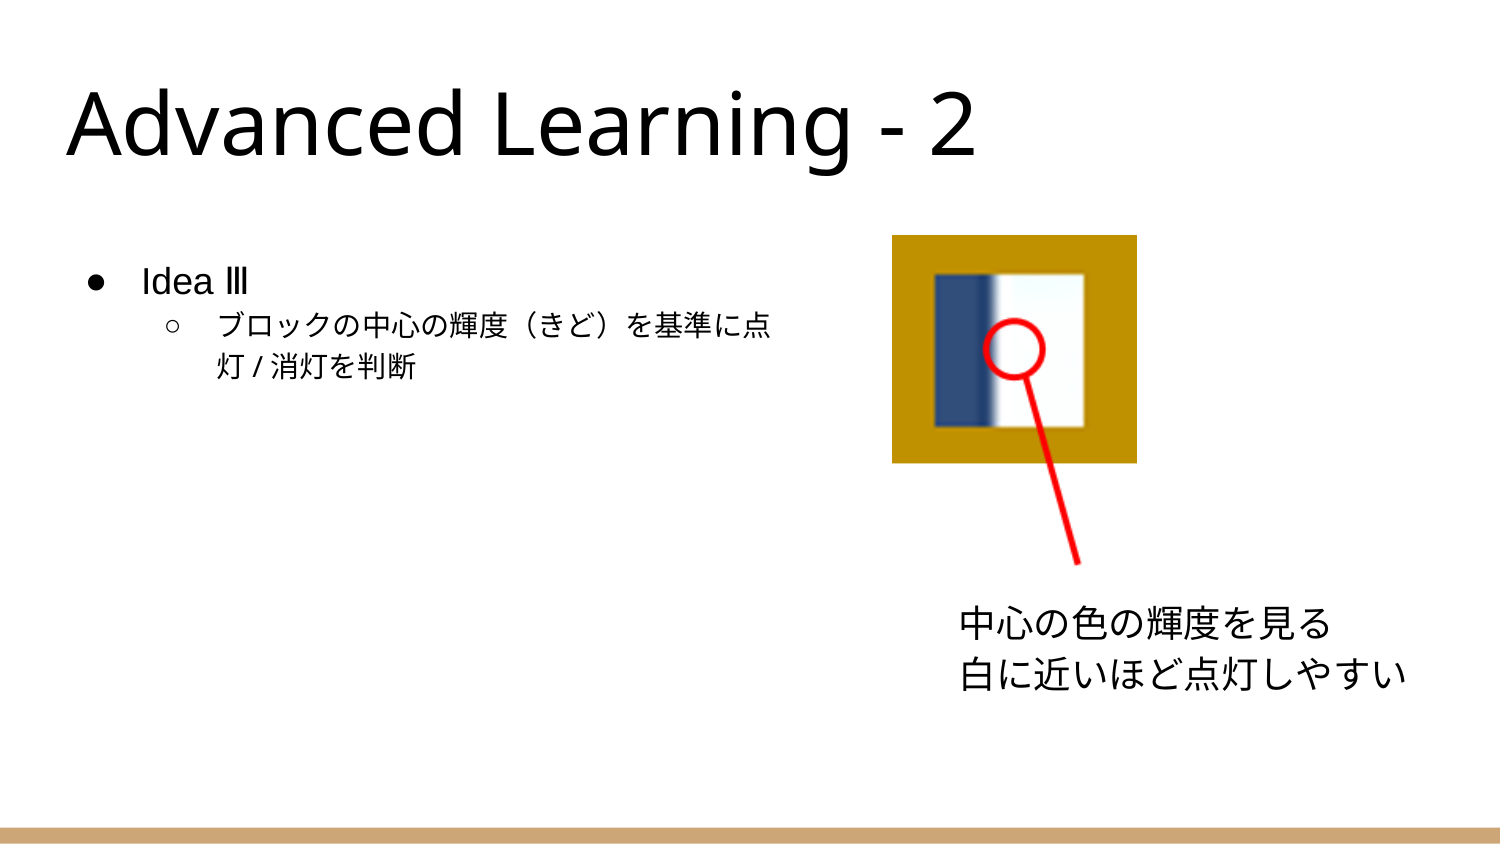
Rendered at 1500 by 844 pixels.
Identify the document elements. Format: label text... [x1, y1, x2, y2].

list Idea Ⅲ ブロックの中心の輝度（きど）を基準に点灯/消灯を判断 [51, 235, 795, 786]
picture [892, 235, 1137, 568]
text_box 中心の色の輝度を見る 白に近いほど点灯しやすい [943, 577, 1456, 742]
title Advanced Learning - 2 [51, 51, 1449, 189]
